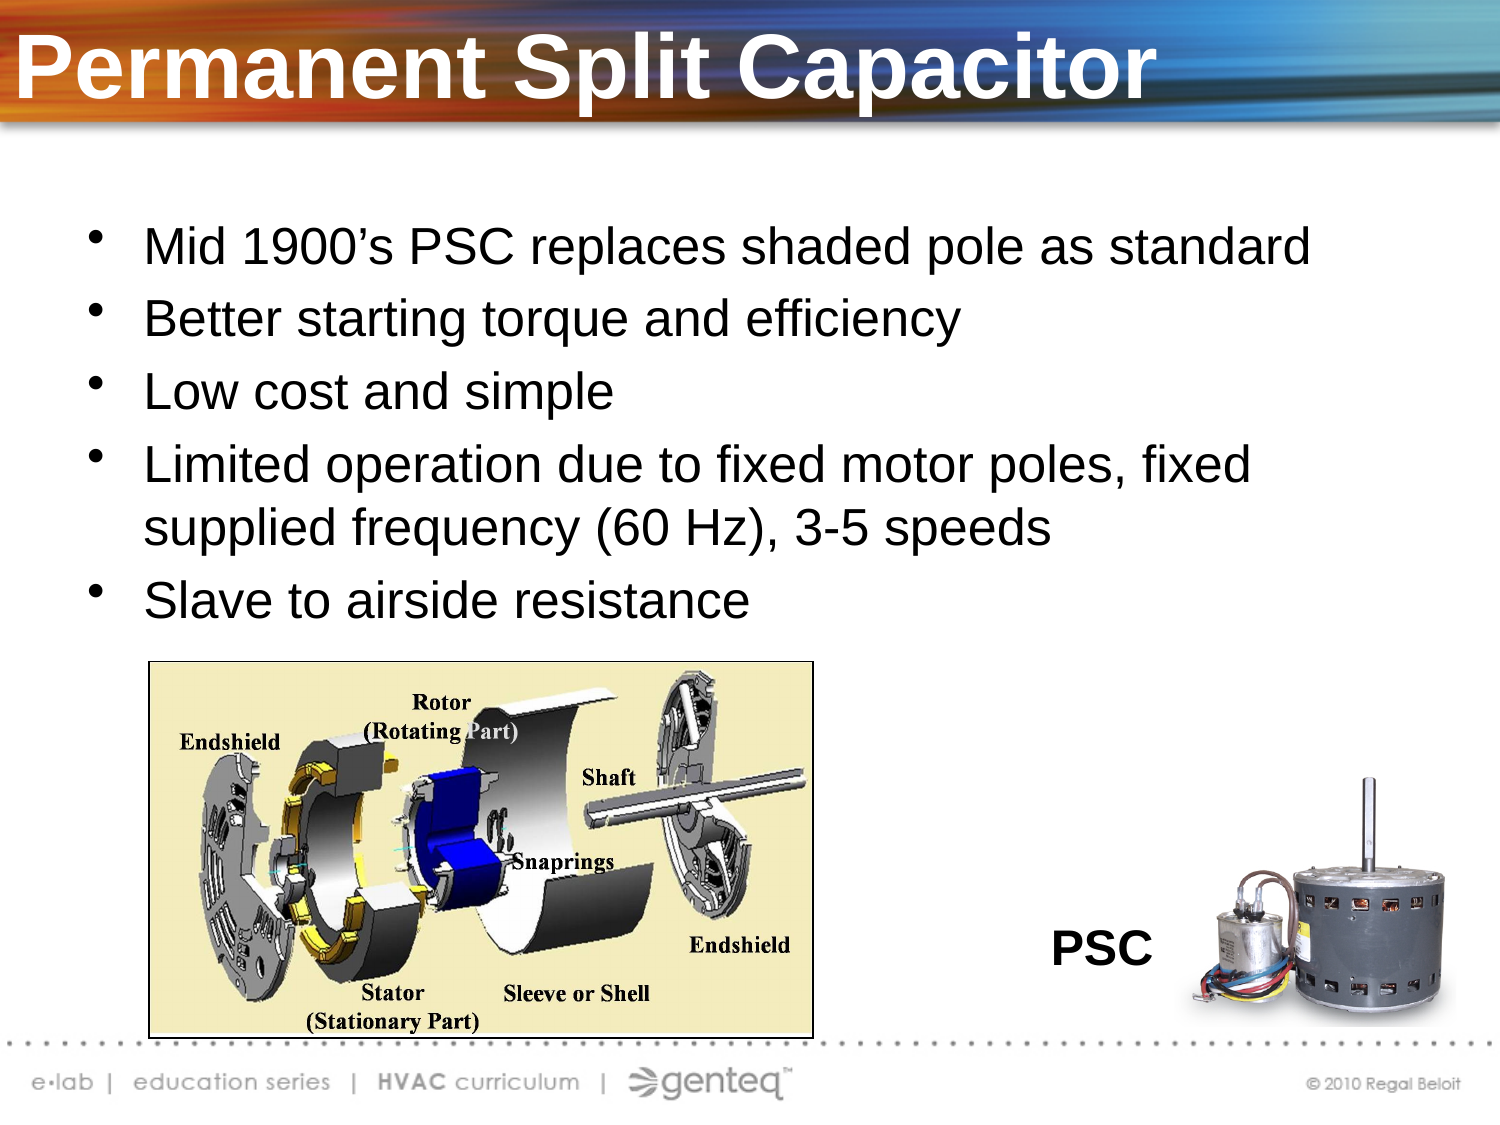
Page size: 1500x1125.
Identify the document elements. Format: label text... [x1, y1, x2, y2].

picture [0, 0, 1500, 1125]
list Mid 1900’s PSC replaces shaded pole as standard Better starting torque and efficiency Low cost and simple Limited operation due to fixed motor poles, fixed supplied frequency (60 Hz), 3-5 speeds Slave to airside resistance [73, 204, 1424, 949]
text_box PSC [1037, 908, 1168, 983]
title Permanent Split Capacitor [0, 0, 1425, 188]
